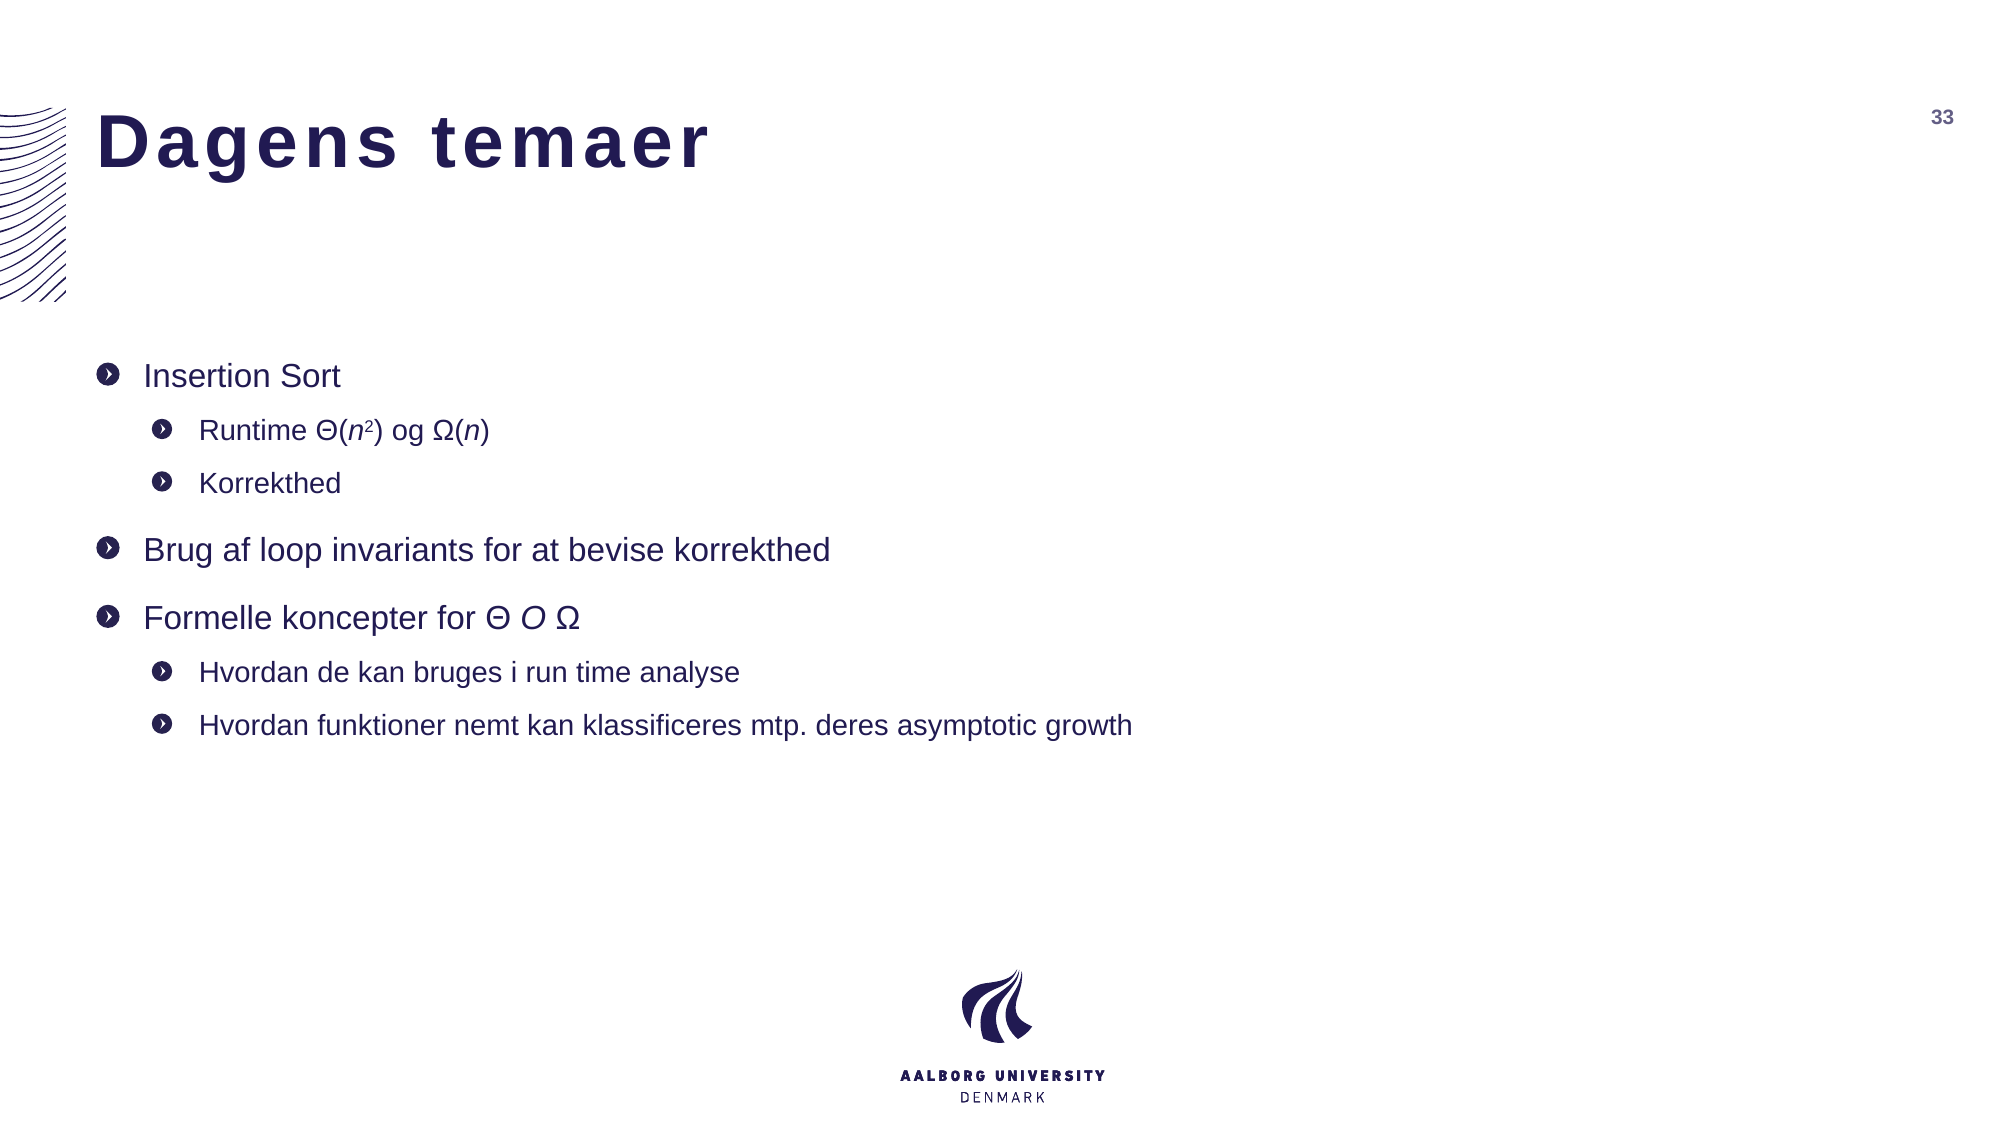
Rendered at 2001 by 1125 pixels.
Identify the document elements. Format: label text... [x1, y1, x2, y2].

slide_number 33 [1860, 97, 1954, 135]
list Insertion Sort Runtime Θ(n2) og Ω(n) Korrekthed Brug af loop invariants for at bevise korrekthed Formelle koncepter for Θ O Ω Hvordan de kan bruges i run time analyse Hvordan funktioner nemt kan klassificeres mtp. deres asymptotic growth [96, 338, 1861, 947]
title Dagens temaer [96, 60, 935, 303]
